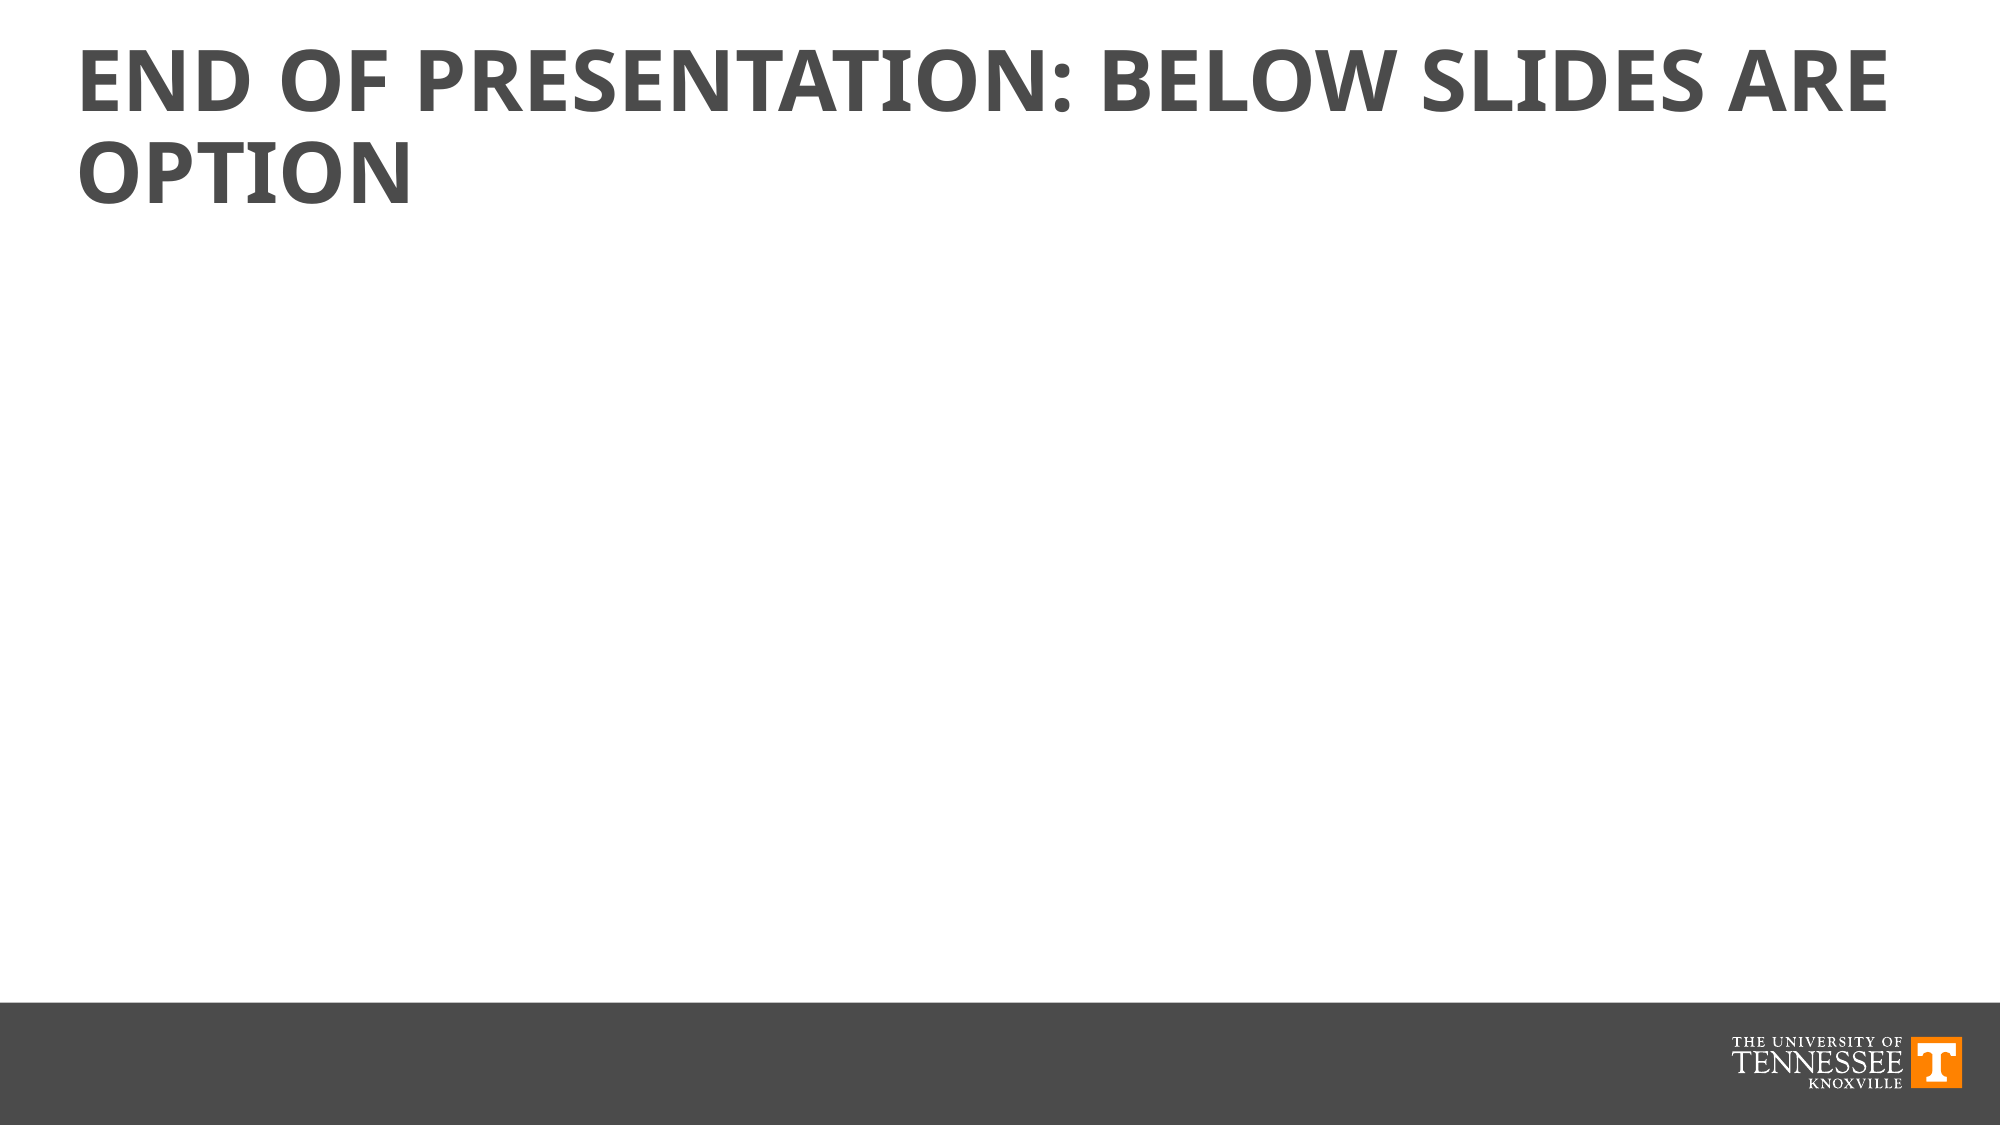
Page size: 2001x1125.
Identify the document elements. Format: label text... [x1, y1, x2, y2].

title END OF PRESENTATION: BELOW SLIDES ARE OPTION [75, 37, 1925, 222]
